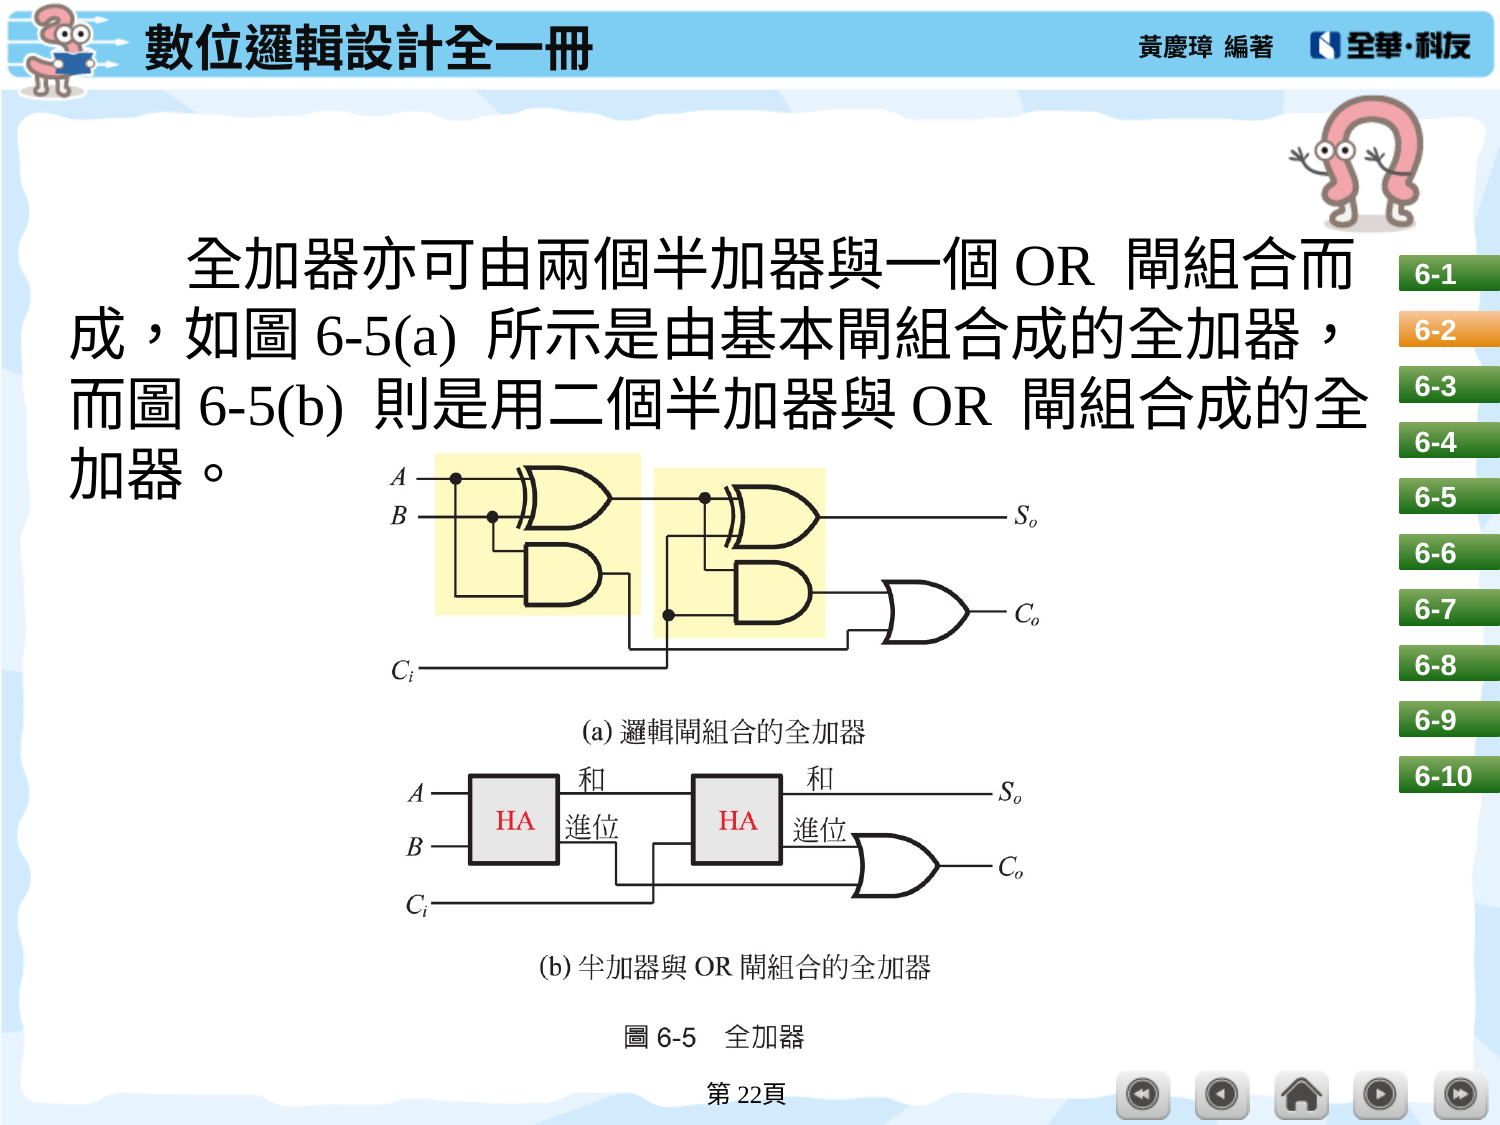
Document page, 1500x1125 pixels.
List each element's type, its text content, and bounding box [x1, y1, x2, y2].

list 全加器亦可由兩個半加器與一個OR 閘組合而成，如圖6-5(a) 所示是由基本閘組合成的全加器，而圖6-5(b) 則是用二個半加器與OR 閘組合成的全加器。 [53, 220, 1388, 1047]
picture [0, 0, 1500, 1125]
